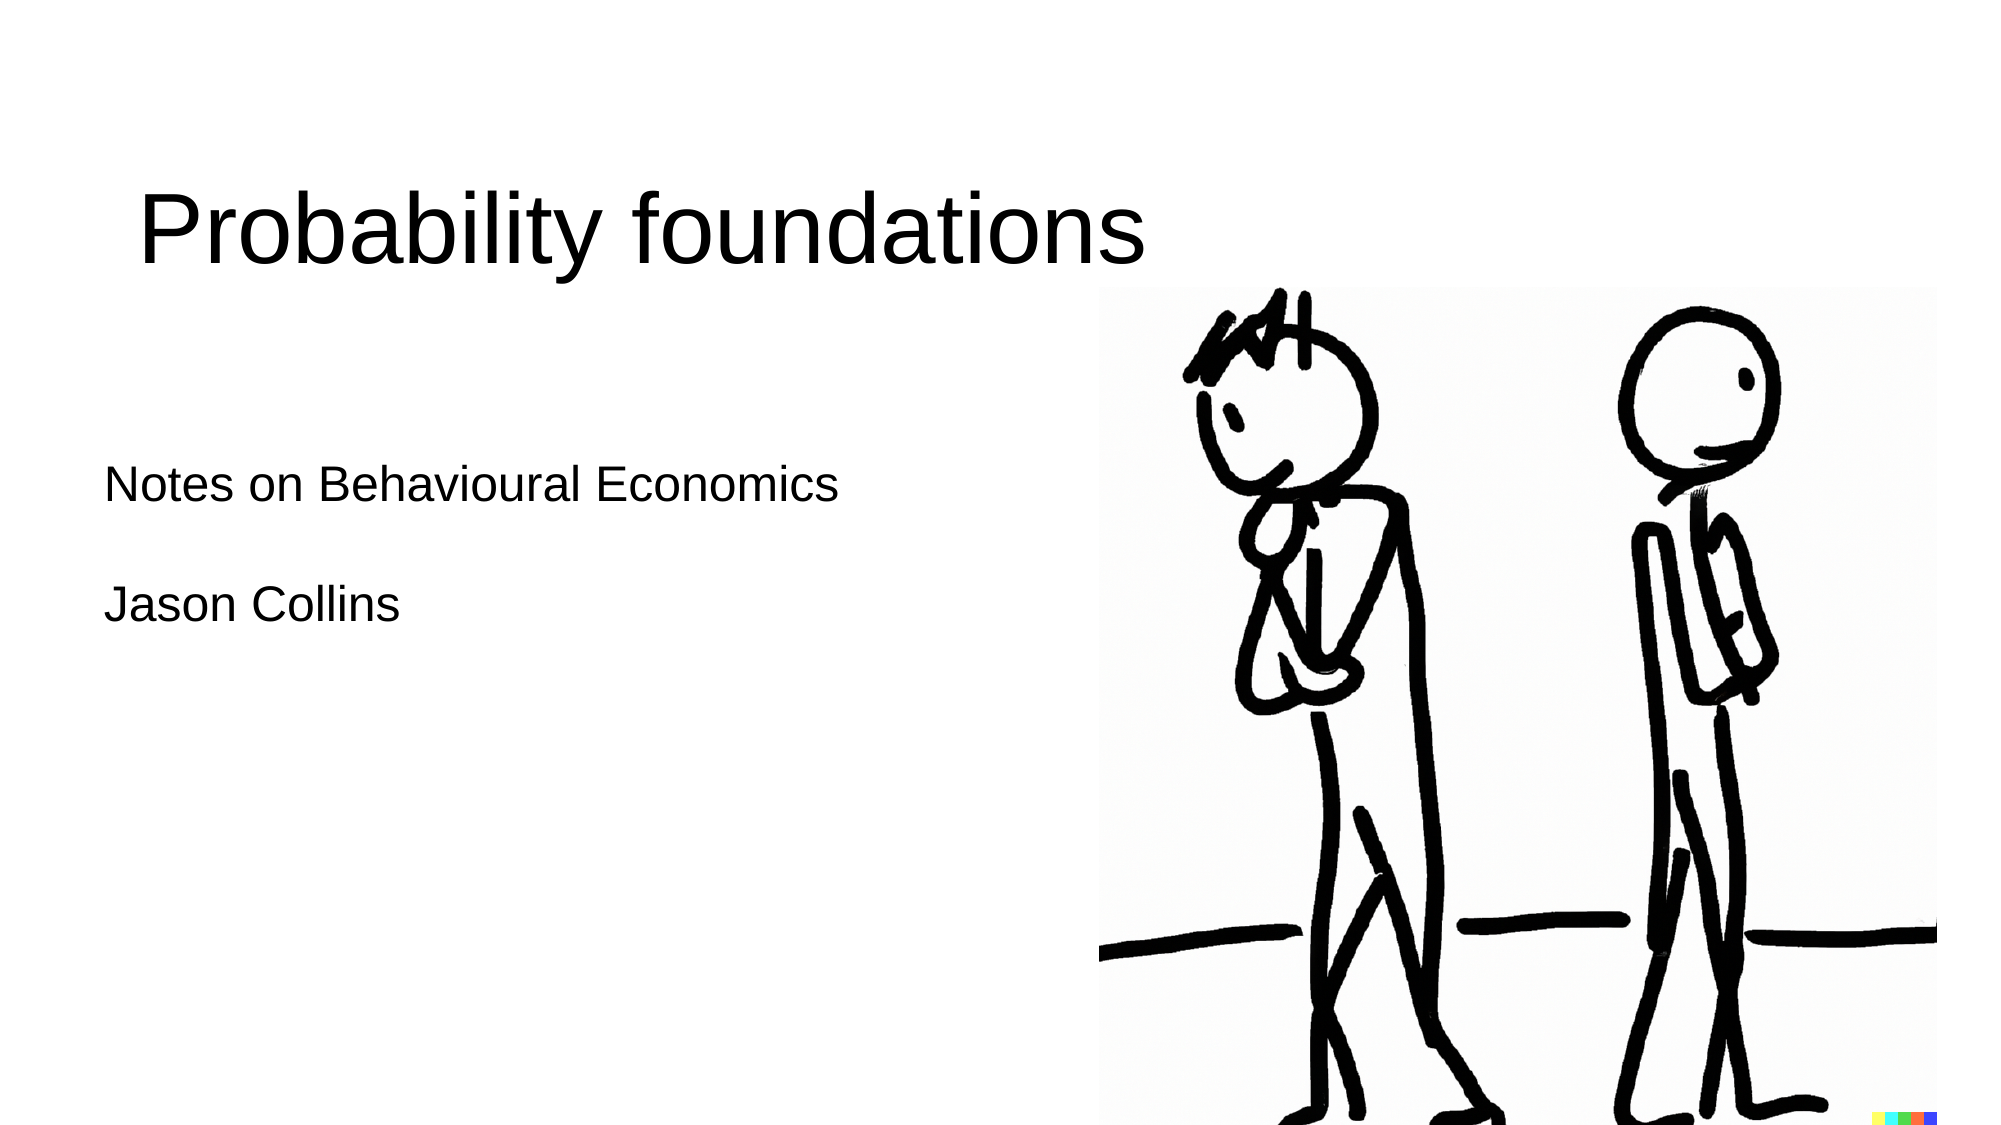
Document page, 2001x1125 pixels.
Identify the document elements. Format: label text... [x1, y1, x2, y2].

text_box Notes on Behavioural Economics Jason Collins [89, 398, 855, 639]
text_box Probability foundations [122, 156, 1269, 292]
picture [1099, 287, 1937, 1125]
